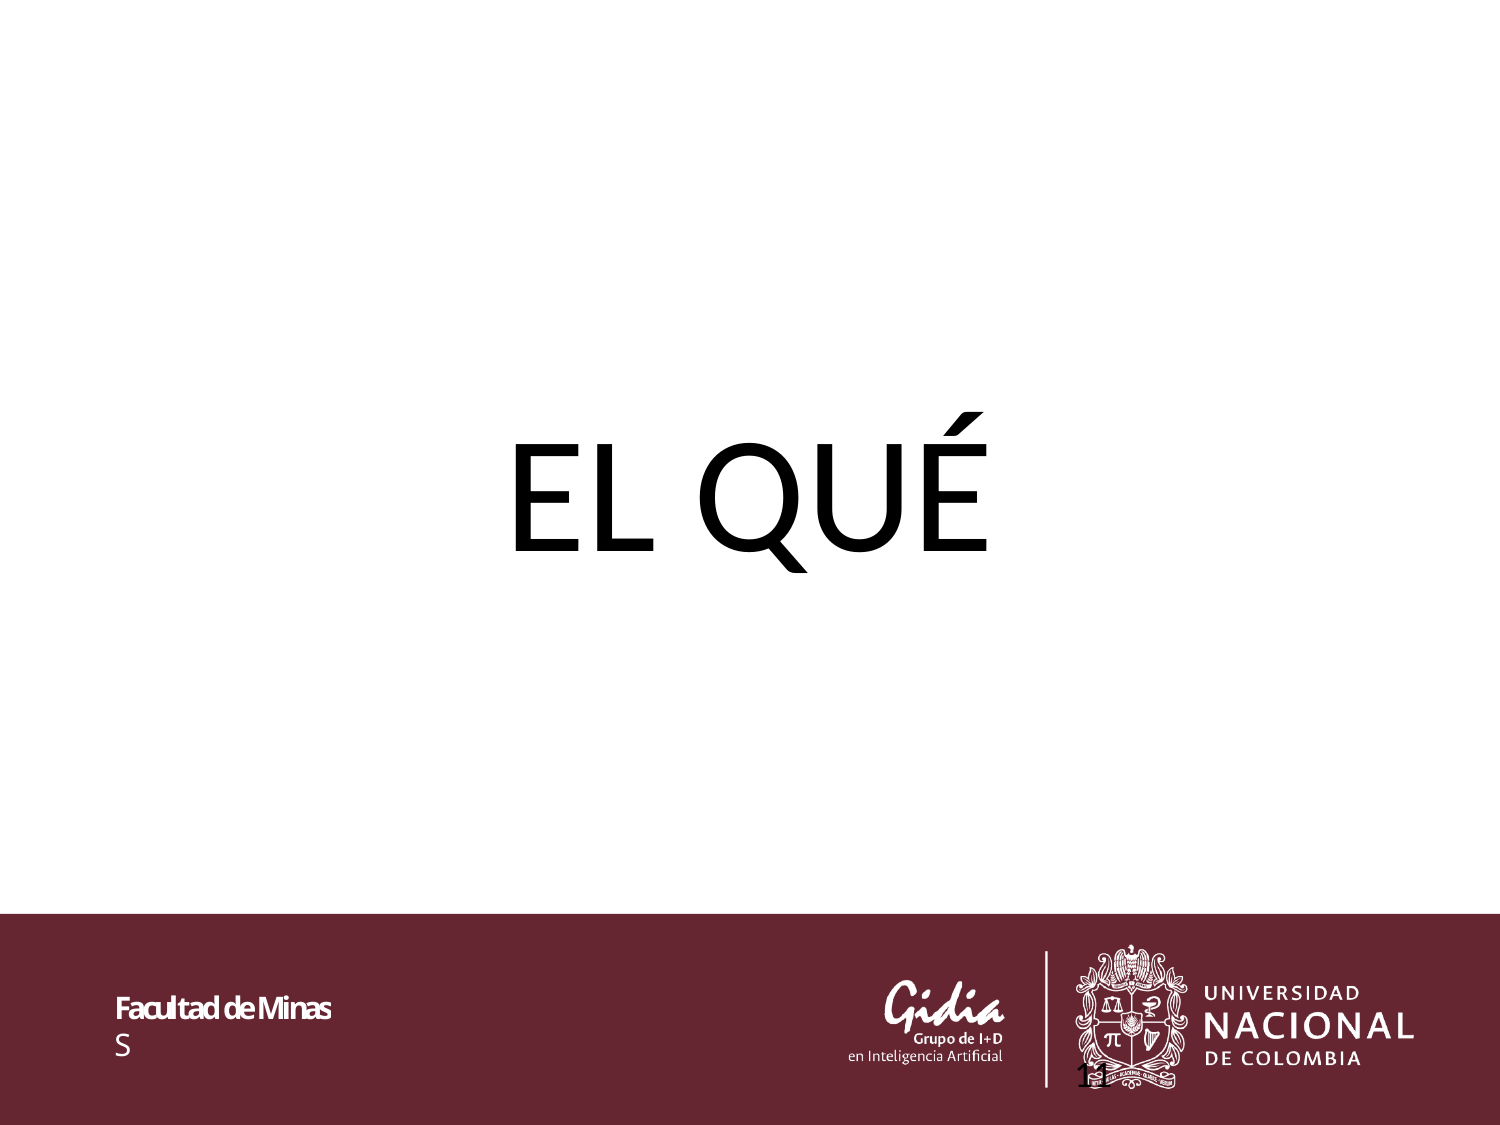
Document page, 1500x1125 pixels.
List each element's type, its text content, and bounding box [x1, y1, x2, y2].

picture [773, 933, 1493, 1105]
slide_number 11 [1059, 1042, 1397, 1103]
list EL QUÉ [103, 299, 1397, 769]
